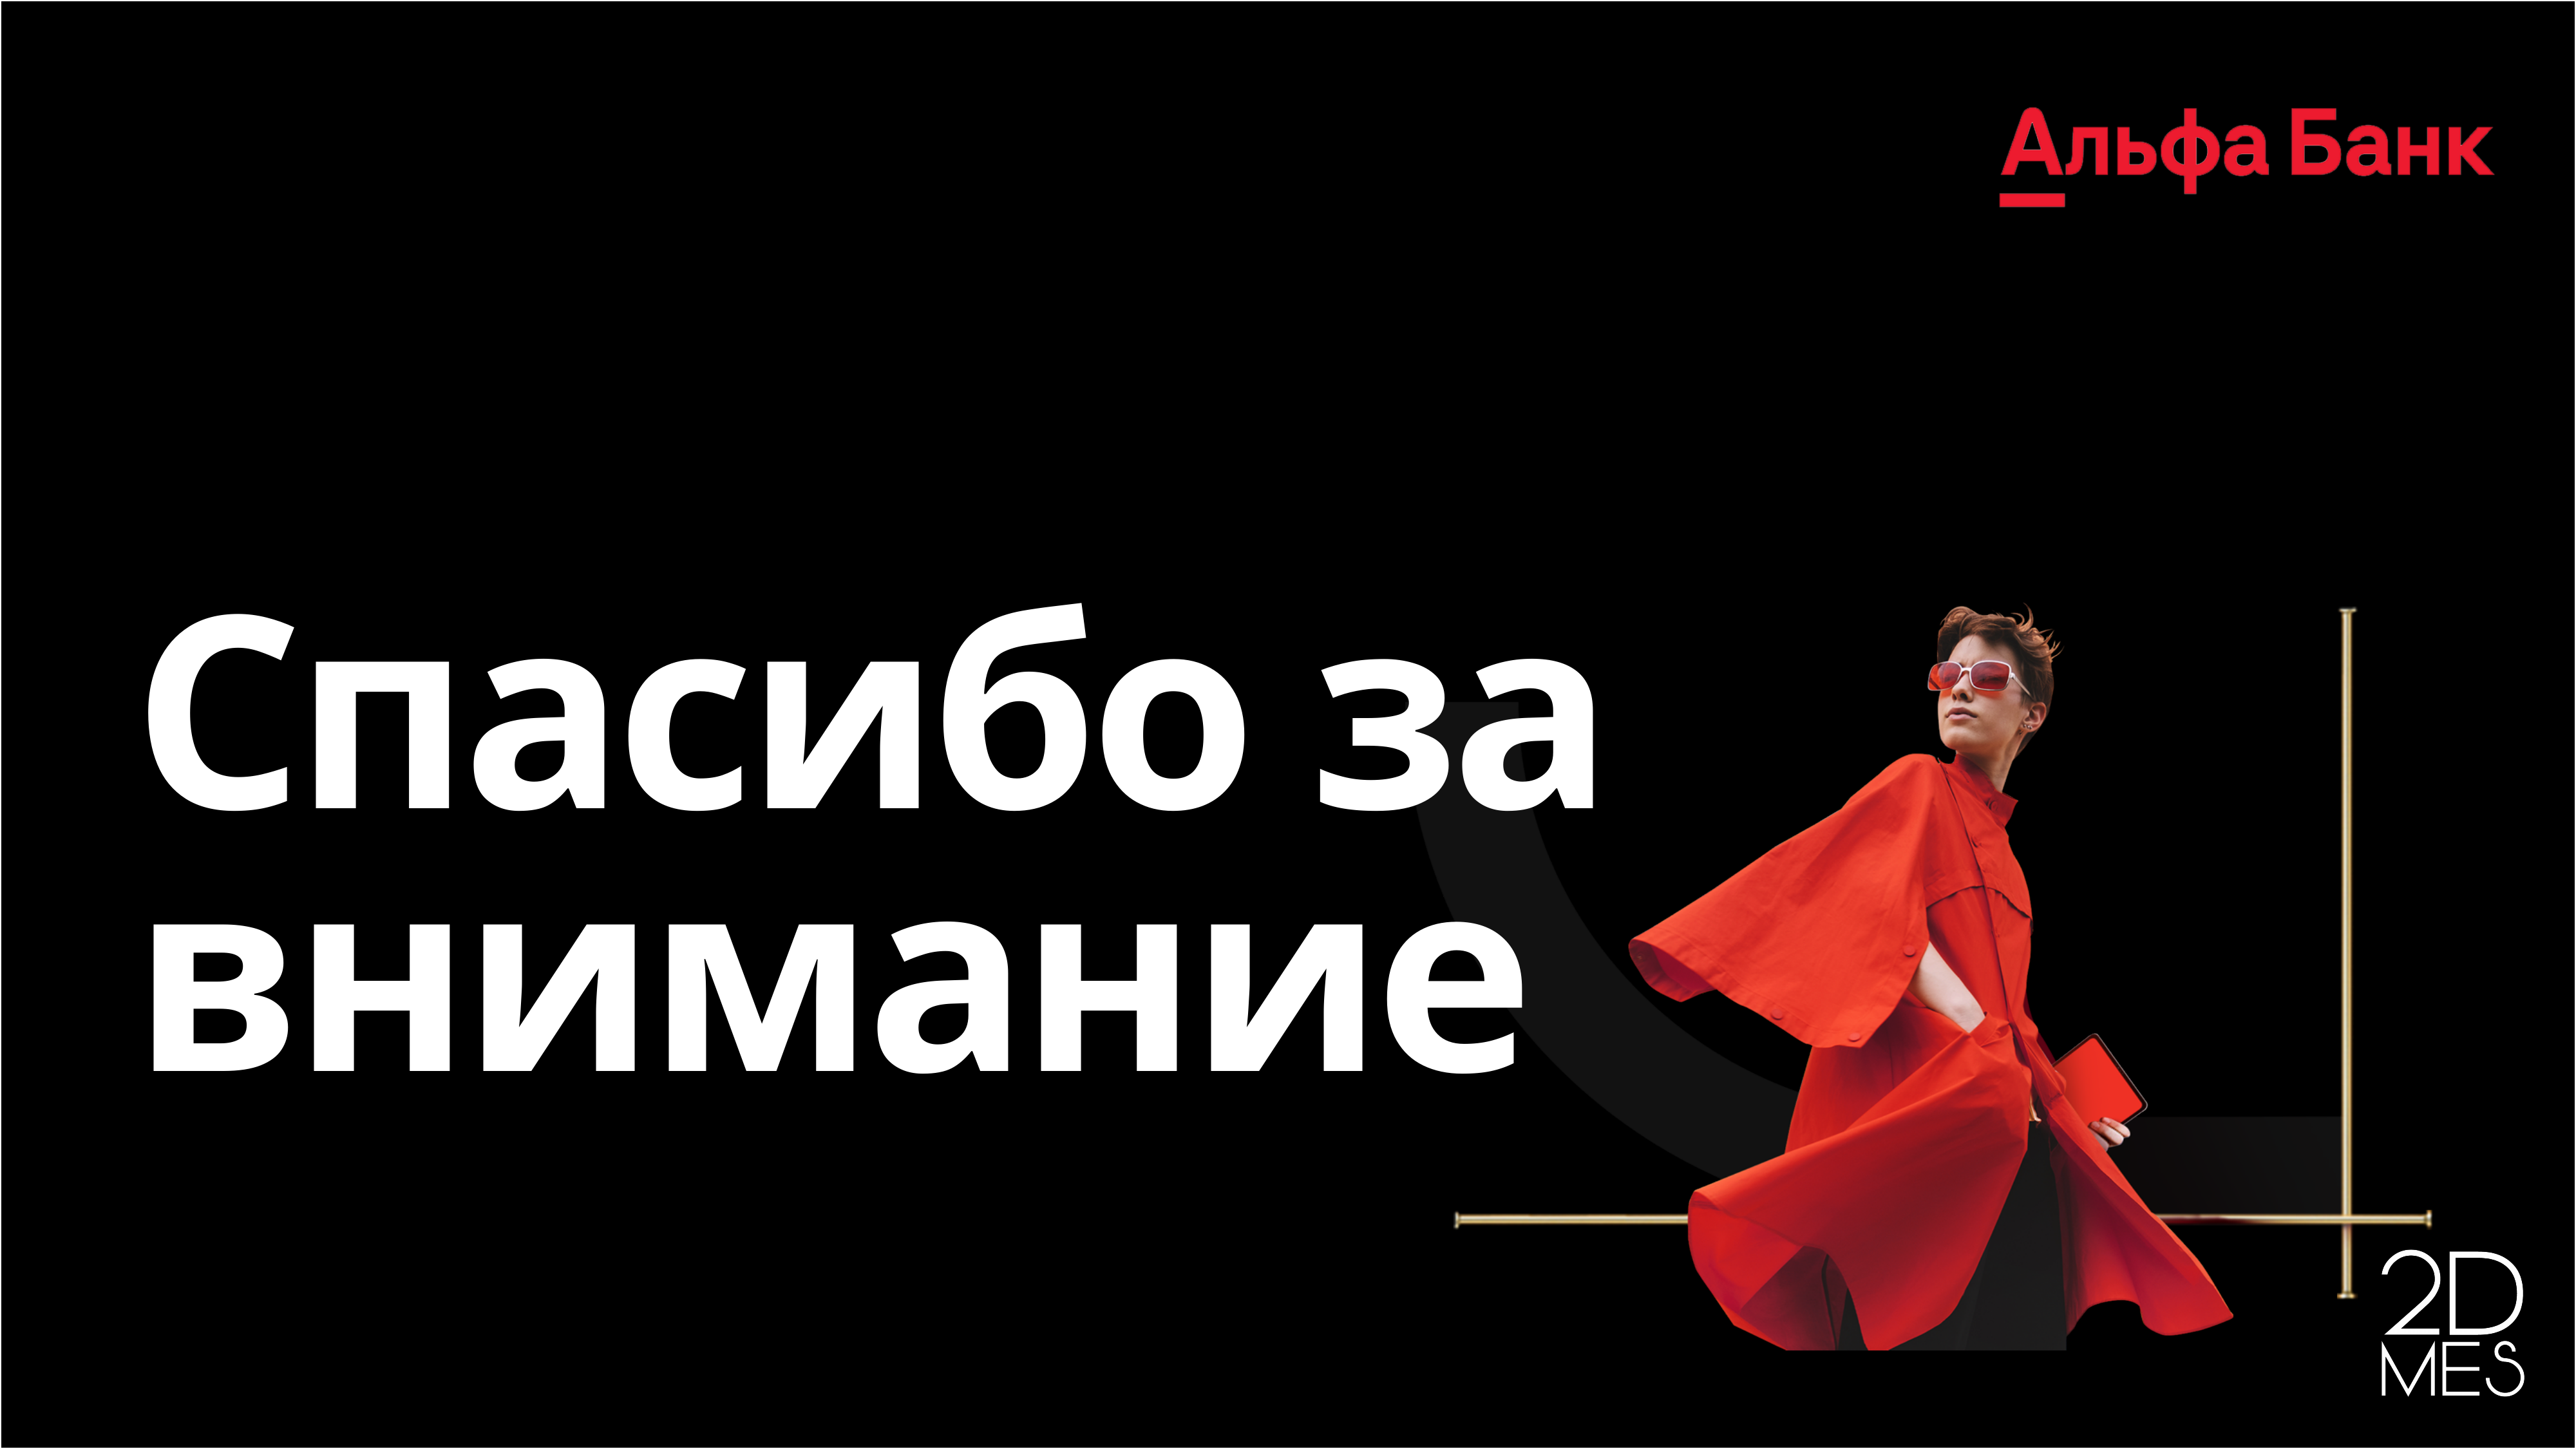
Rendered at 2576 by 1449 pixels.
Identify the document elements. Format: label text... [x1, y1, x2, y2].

text_box Спасибо за внимание [127, 593, 1240, 1131]
picture [1980, 61, 2504, 238]
picture [1243, 568, 2576, 1410]
text_box [0, 0, 2576, 1449]
